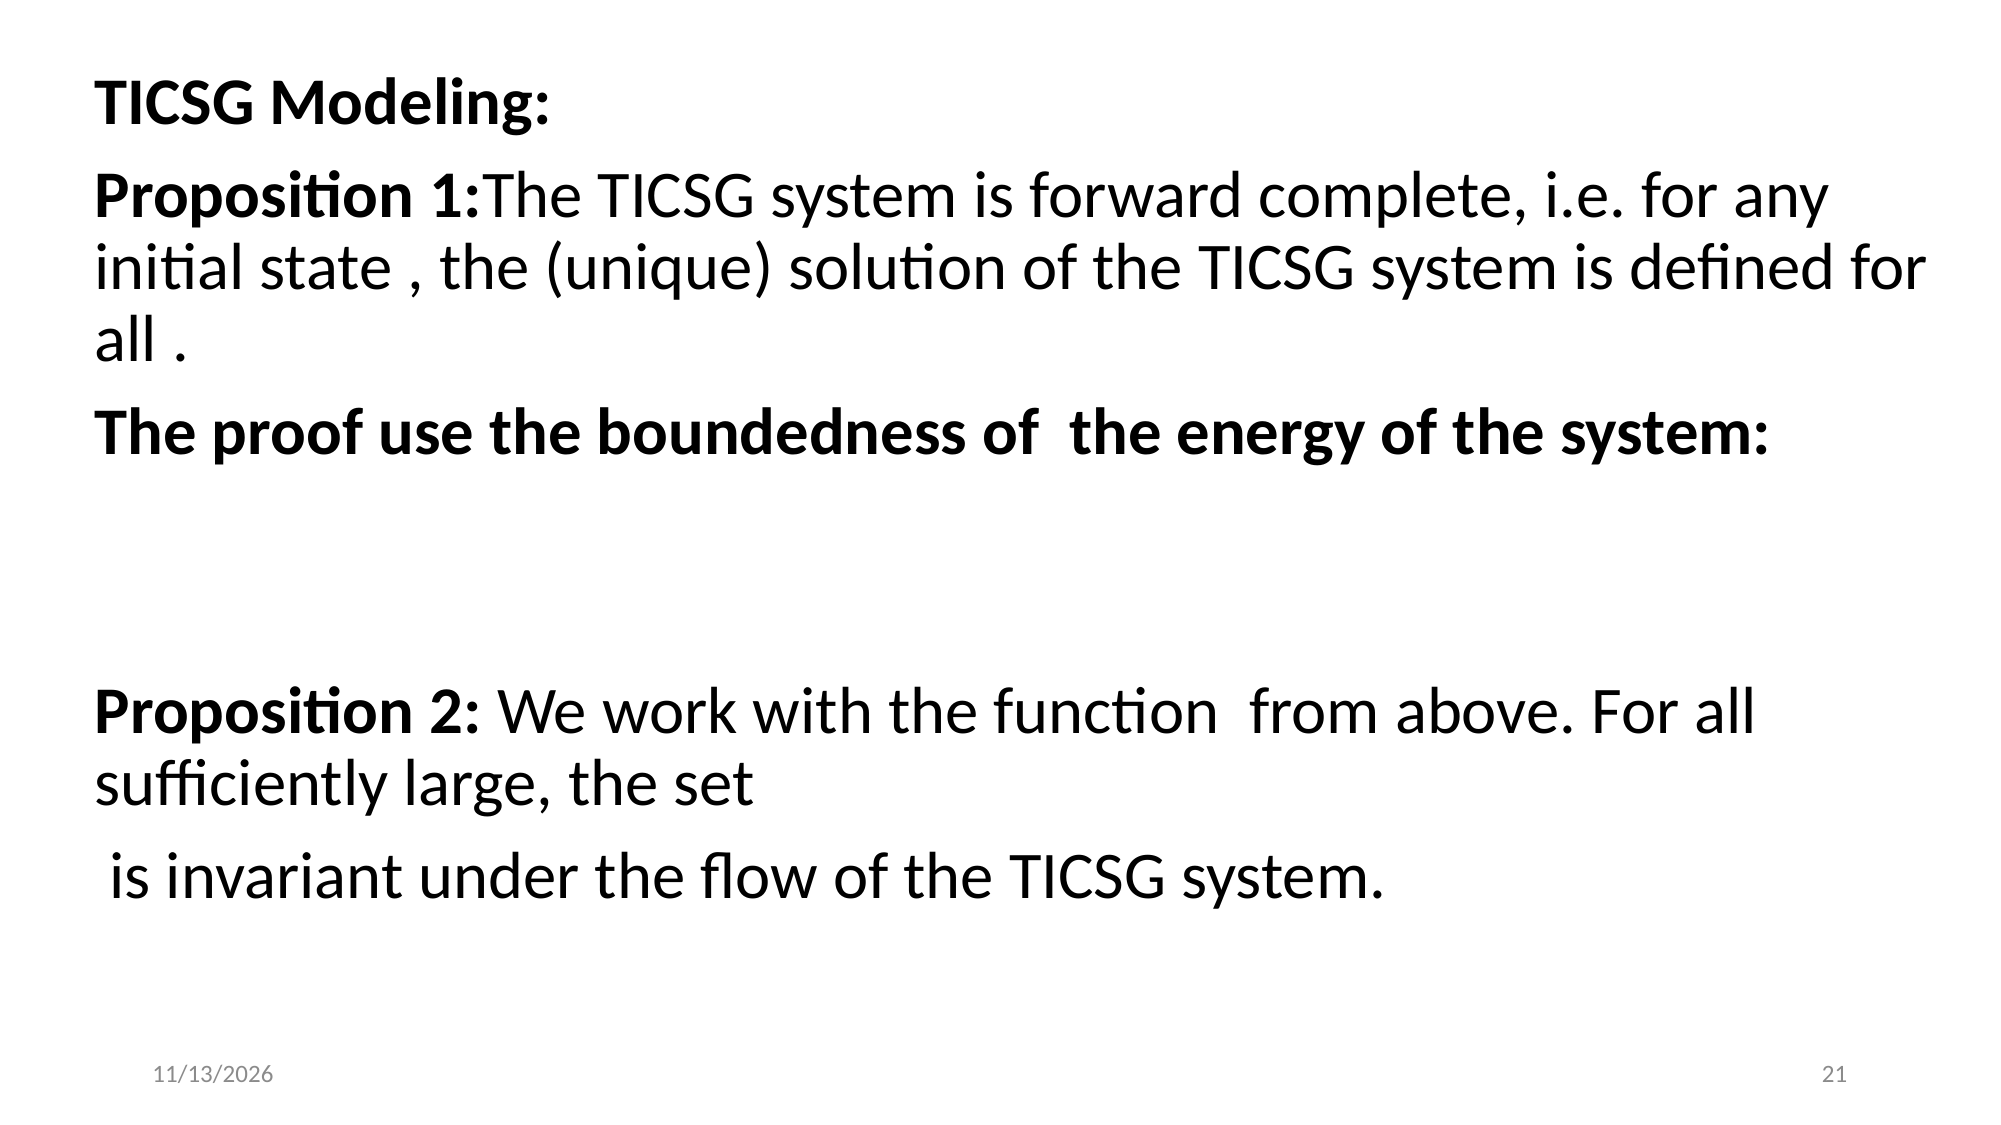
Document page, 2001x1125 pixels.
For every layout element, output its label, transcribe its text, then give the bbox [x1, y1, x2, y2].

slide_number 21 [1412, 1042, 1863, 1103]
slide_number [137, 1042, 588, 1103]
